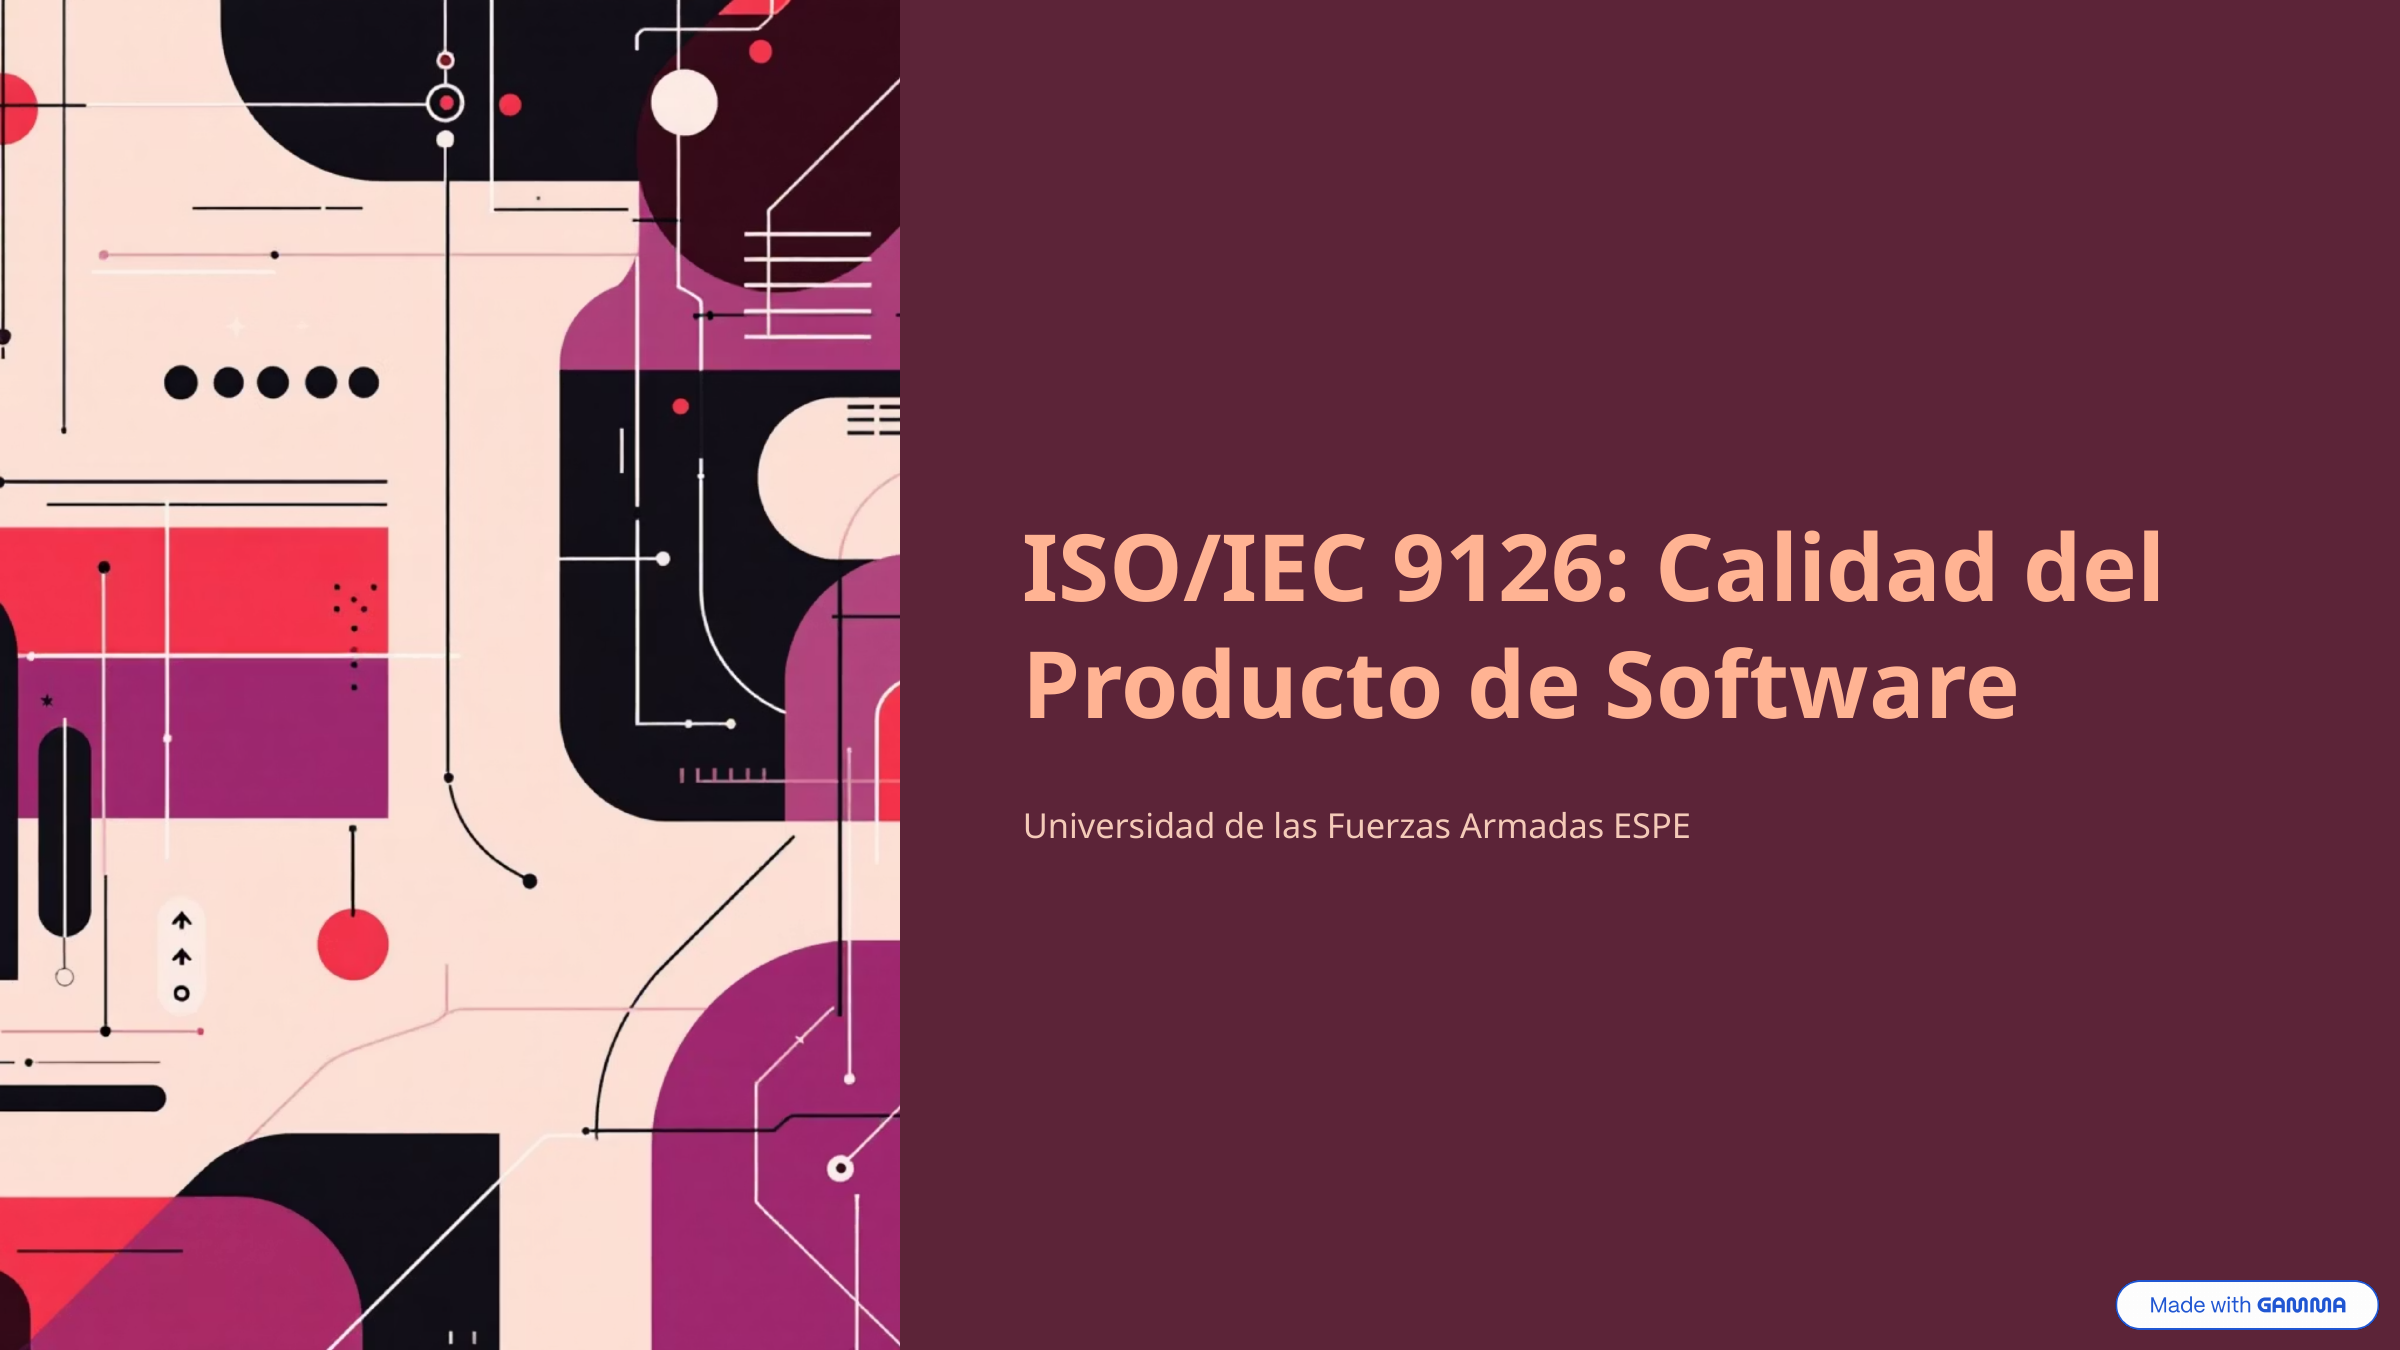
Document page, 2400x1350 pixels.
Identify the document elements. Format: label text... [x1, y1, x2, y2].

text_box Universidad de las Fuerzas Armadas ESPE [1022, 790, 2277, 847]
picture [2106, 1271, 2389, 1339]
text_box ISO/IEC 9126: Calidad del Producto de Software [1022, 503, 2277, 738]
picture [0, 0, 900, 1350]
